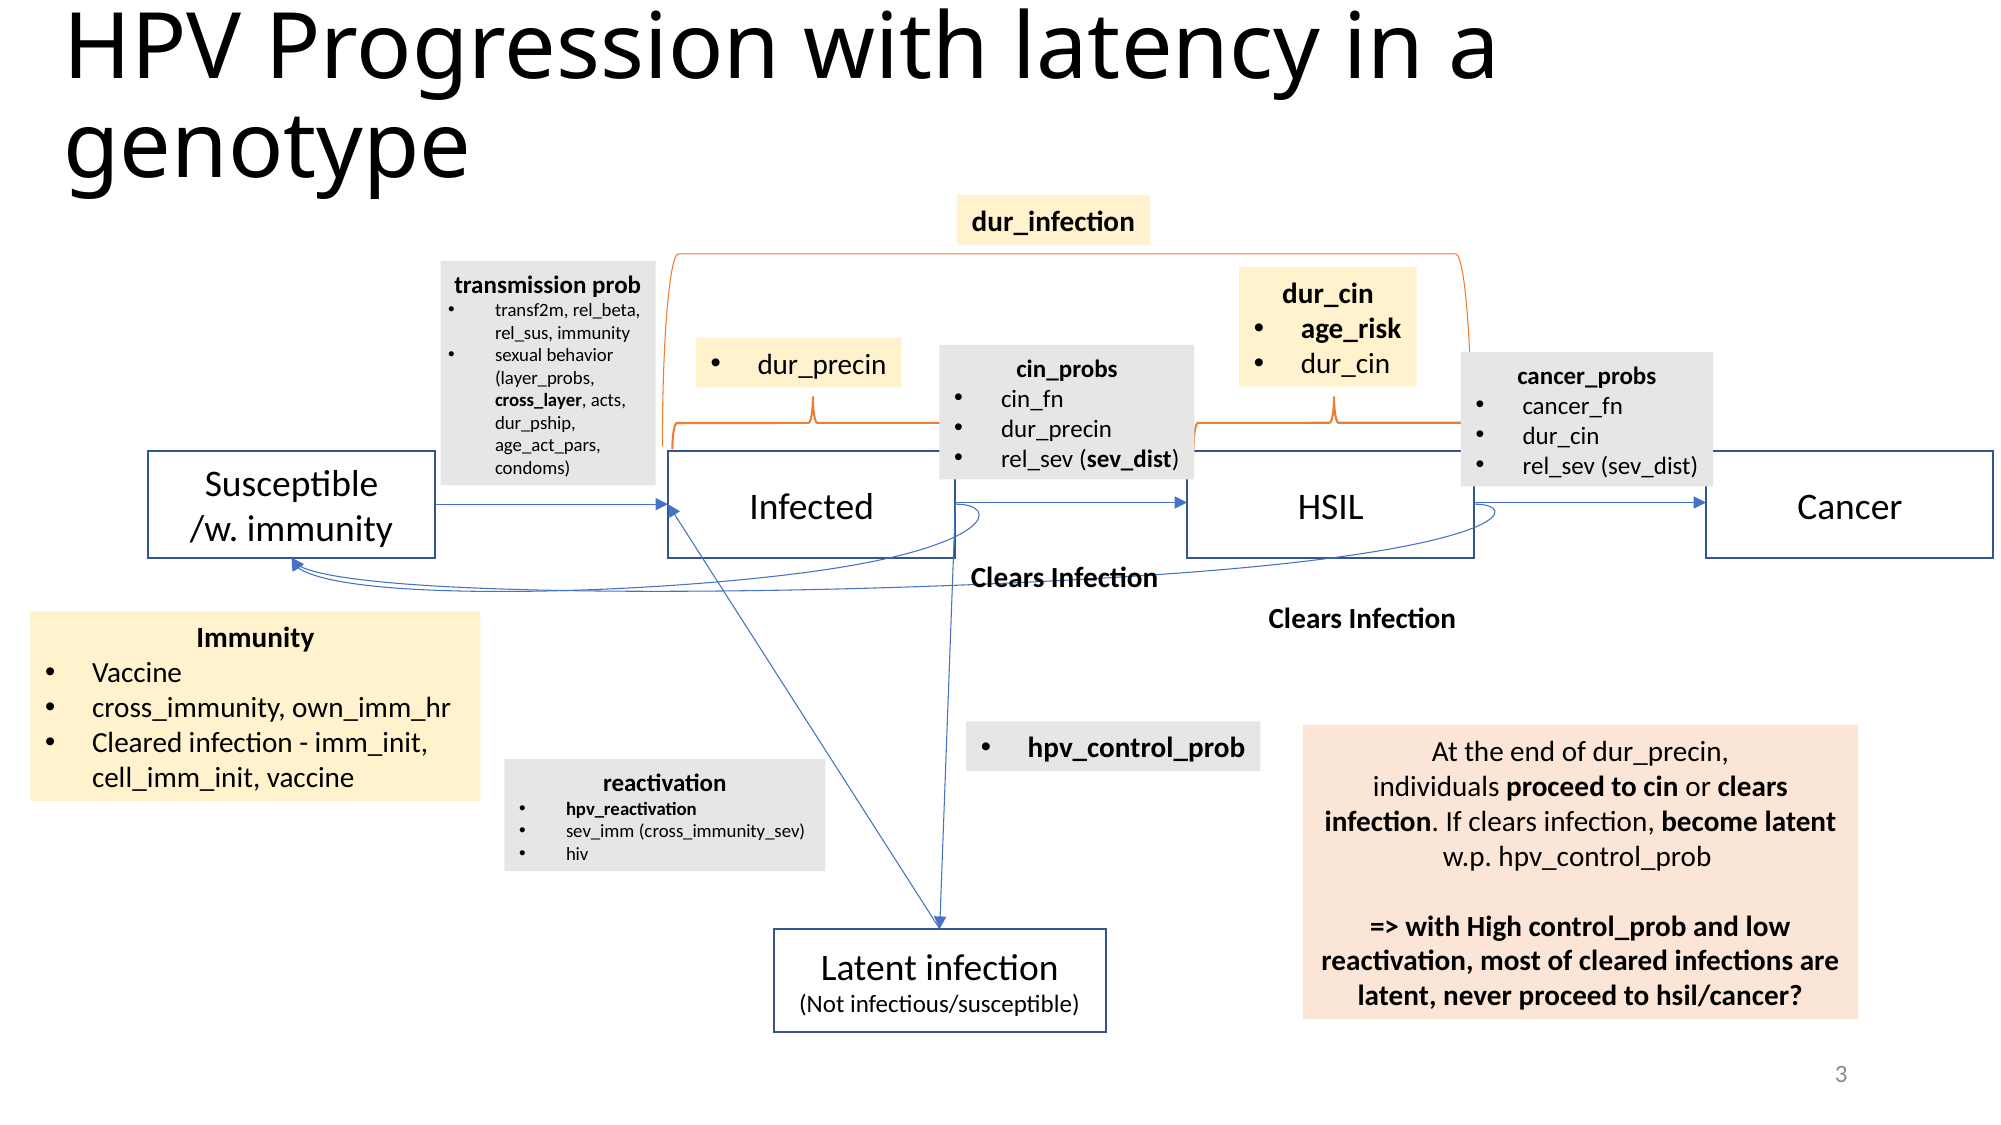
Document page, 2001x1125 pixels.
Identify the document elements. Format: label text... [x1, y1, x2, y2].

text_box Susceptible /w. immunity [147, 450, 436, 559]
text_box reactivation hpv_reactivation sev_imm (cross_immunity_sev) hiv [504, 759, 667, 872]
slide_number 3 [1412, 1042, 1863, 1103]
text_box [956, 504, 1475, 558]
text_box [940, 504, 956, 929]
text_box Clears Infection [956, 558, 1174, 602]
text_box hpv_control_prob [966, 721, 1261, 772]
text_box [667, 504, 940, 929]
text_box Cancer [1705, 450, 1994, 559]
text_box Clears Infection [1253, 592, 1472, 642]
text_box At the end of dur_precin, individuals proceed to cin or clears infection. If clears infection, become latent w.p. hpv_control_prob => with High control_prob and low reactivation, most of cleared infections are latent, never proceed to hsil/cancer? [1302, 724, 1859, 1020]
text_box cin_probs cin_fn dur_precin rel_sev (sev_dist) [939, 344, 1195, 480]
text_box transmission prob transf2m, rel_beta, rel_sus, immunity sexual behavior (layer_probs, cross_layer, acts, dur_pship, age_act_pars, condoms) [440, 260, 656, 486]
text_box dur_infection [956, 194, 1151, 245]
text_box cancer_probs cancer_fn dur_cin rel_sev (sev_dist) [1460, 352, 1714, 487]
text_box HSIL [1186, 450, 1475, 504]
text_box Latent infection (Not infectious/susceptible) [773, 928, 1107, 1033]
text_box [661, 253, 1471, 447]
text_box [291, 504, 667, 558]
text_box Immunity Vaccine cross_immunity, own_imm_hr Cleared infection - imm_init, cell_imm_init, vaccine [29, 610, 481, 802]
title HPV Progression with latency in a genotype [48, 0, 1774, 207]
text_box Infected [667, 450, 956, 504]
